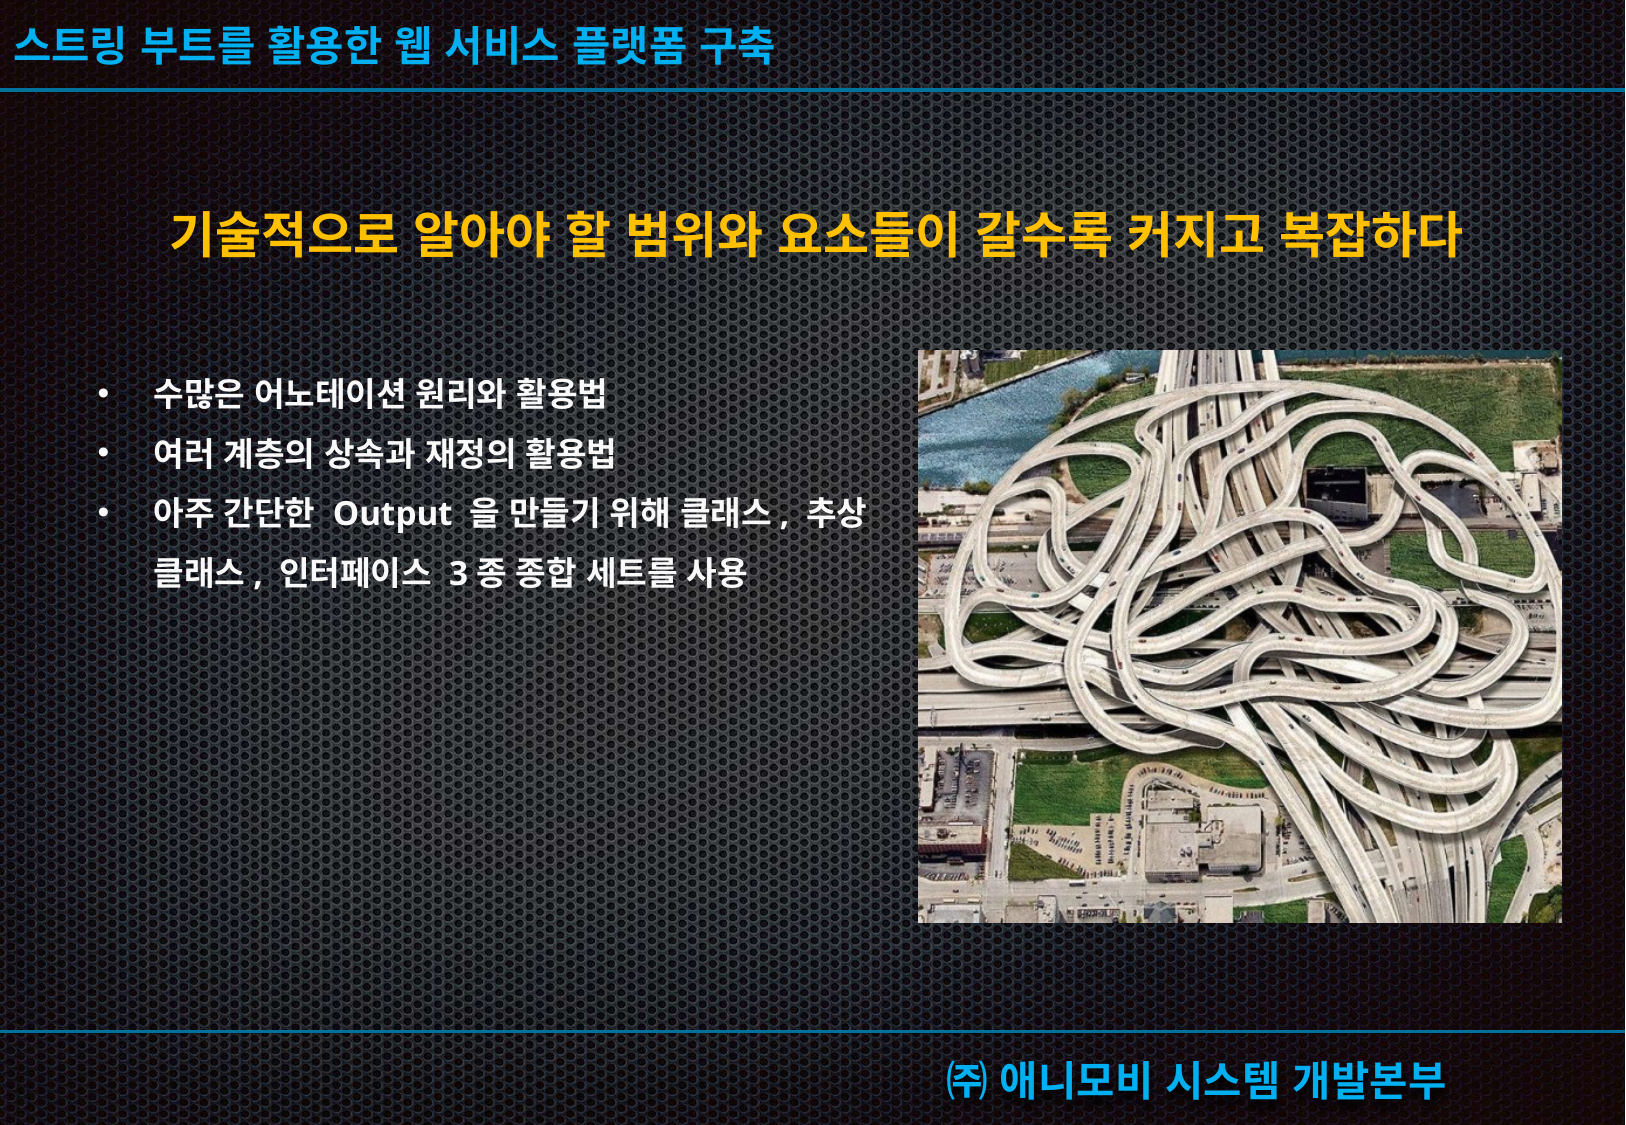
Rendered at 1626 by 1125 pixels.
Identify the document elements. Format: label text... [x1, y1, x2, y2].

text_box 수많은 어노테이션 원리와 활용법 여러 계층의 상속과 재정의 활용법 아주 간단한 Output 을 만들기 위해 클래스, 추상 클래스, 인터페이스 3종 종합 세트를 사용 [82, 345, 896, 600]
picture [0, 0, 1625, 87]
text_box 기술적으로 알아야 할 범위와 요소들이 갈수록 커지고 복잡하다 [154, 196, 1479, 271]
picture [0, 1034, 1625, 1125]
picture [0, 93, 1625, 1029]
